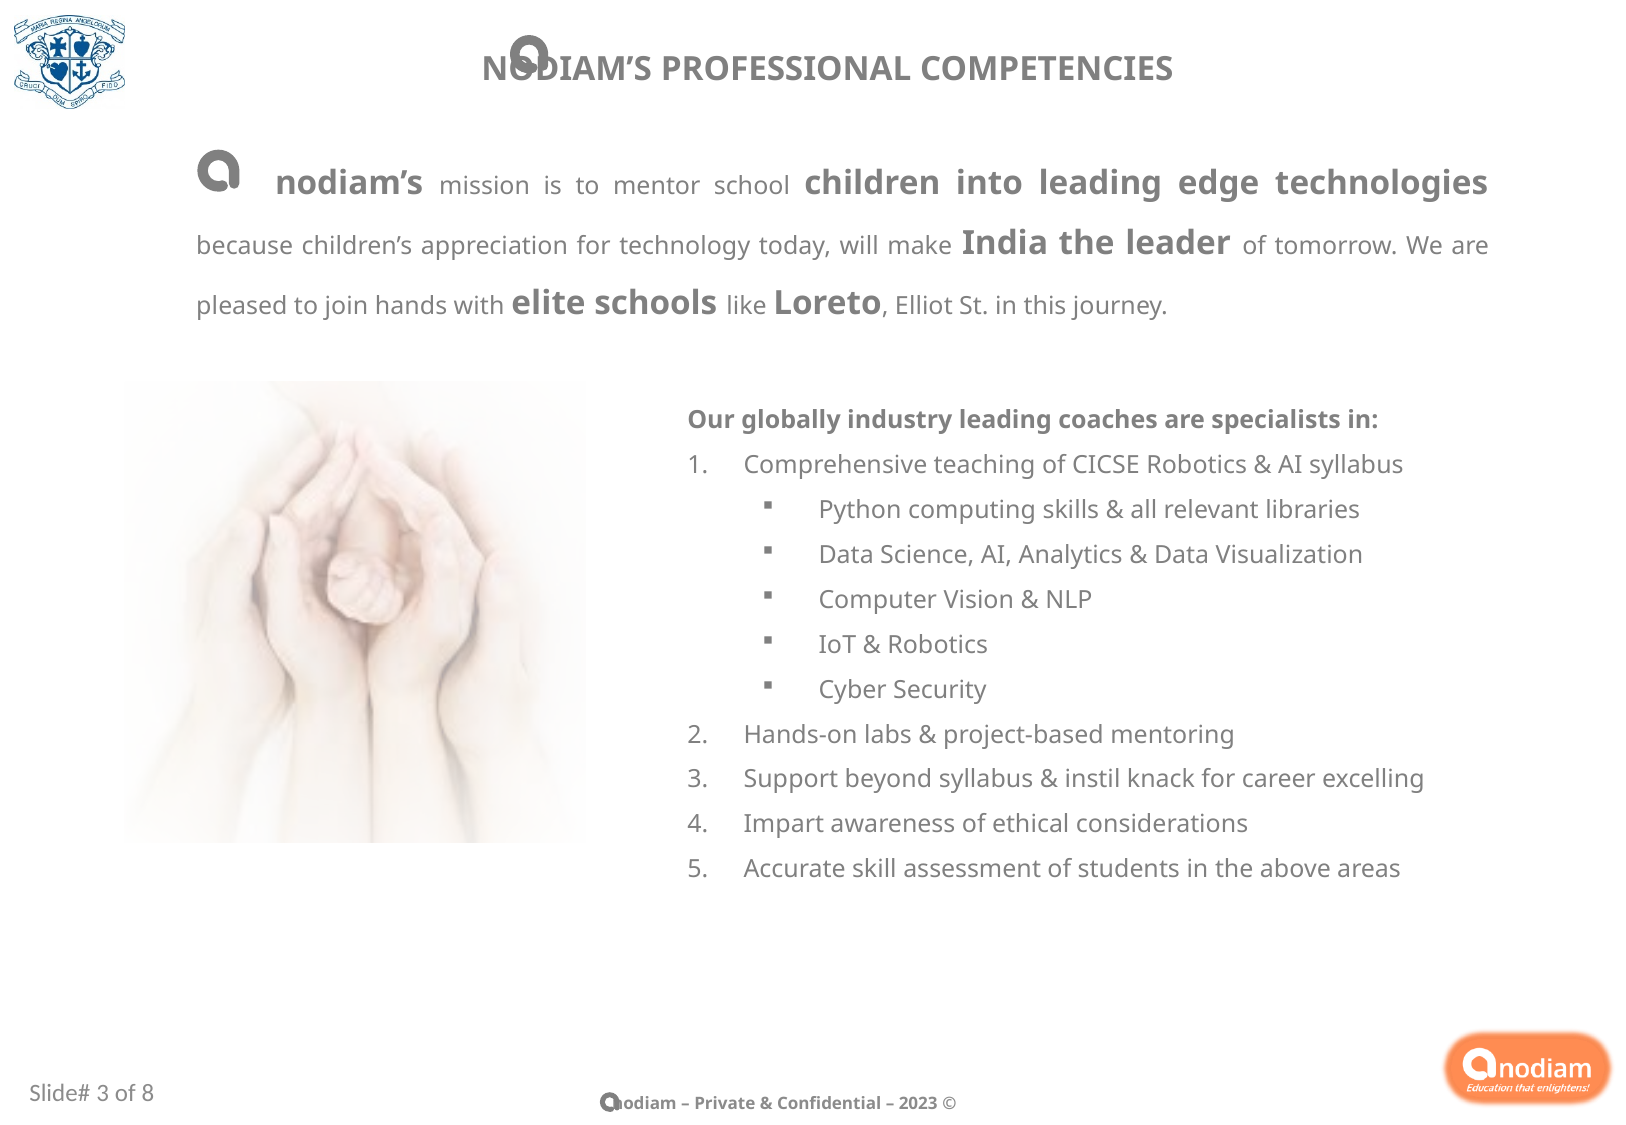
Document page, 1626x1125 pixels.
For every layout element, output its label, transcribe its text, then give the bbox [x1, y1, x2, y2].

slide_number Slide# 3 of 8 [14, 1058, 198, 1125]
text_box Our globally industry leading coaches are specialists in: Comprehensive teaching of CICSE Robotics & AI syllabus Python computing skills & all relevant libraries Data Science, AI, Analytics & Data Visualization Computer Vision & NLP IoT & Robotics Cyber Security Hands-on labs & project-based mentoring Support beyond syllabus & instil knack for career excelling Impart awareness of ethical considerations Accurate skill assessment of students in the above areas [672, 381, 1542, 891]
picture [1437, 1025, 1618, 1111]
text_box nodiam’s mission is to mentor school children into leading edge technologies because children’s appreciation for technology today, will make India the leader of tomorrow. We are pleased to join hands with elite schools like Loreto, Elliot St. in this journey. [181, 133, 1505, 329]
text_box nodiam’s Professional Competencies [371, 0, 1285, 95]
text_box [598, 1091, 622, 1113]
picture [14, 15, 125, 109]
footer nodiam – Private & Confidential – 2023 © [512, 1078, 1062, 1125]
text_box [508, 34, 551, 75]
picture [124, 381, 586, 843]
text_box [196, 148, 241, 193]
